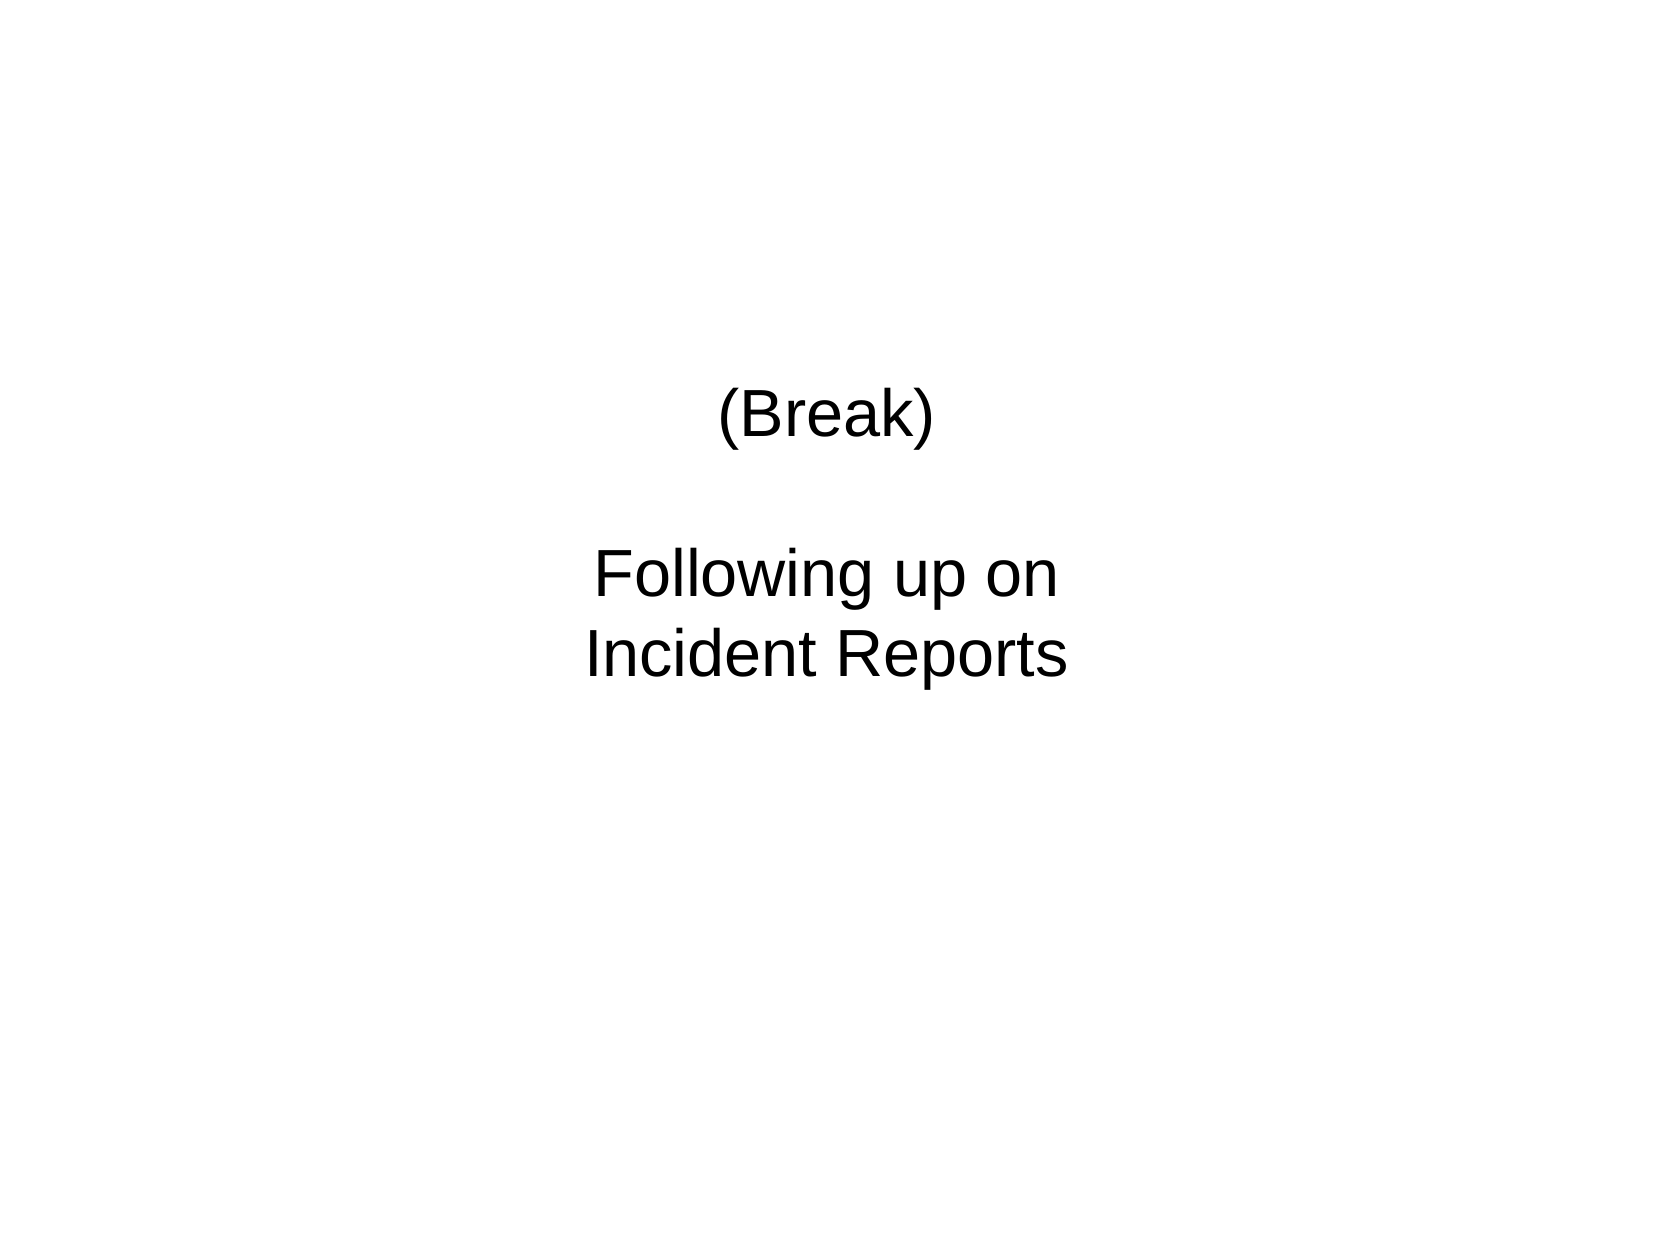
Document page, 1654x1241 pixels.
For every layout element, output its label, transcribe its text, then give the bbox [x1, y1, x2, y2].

text_box (Break) Following up on Incident Reports [82, 369, 1571, 690]
